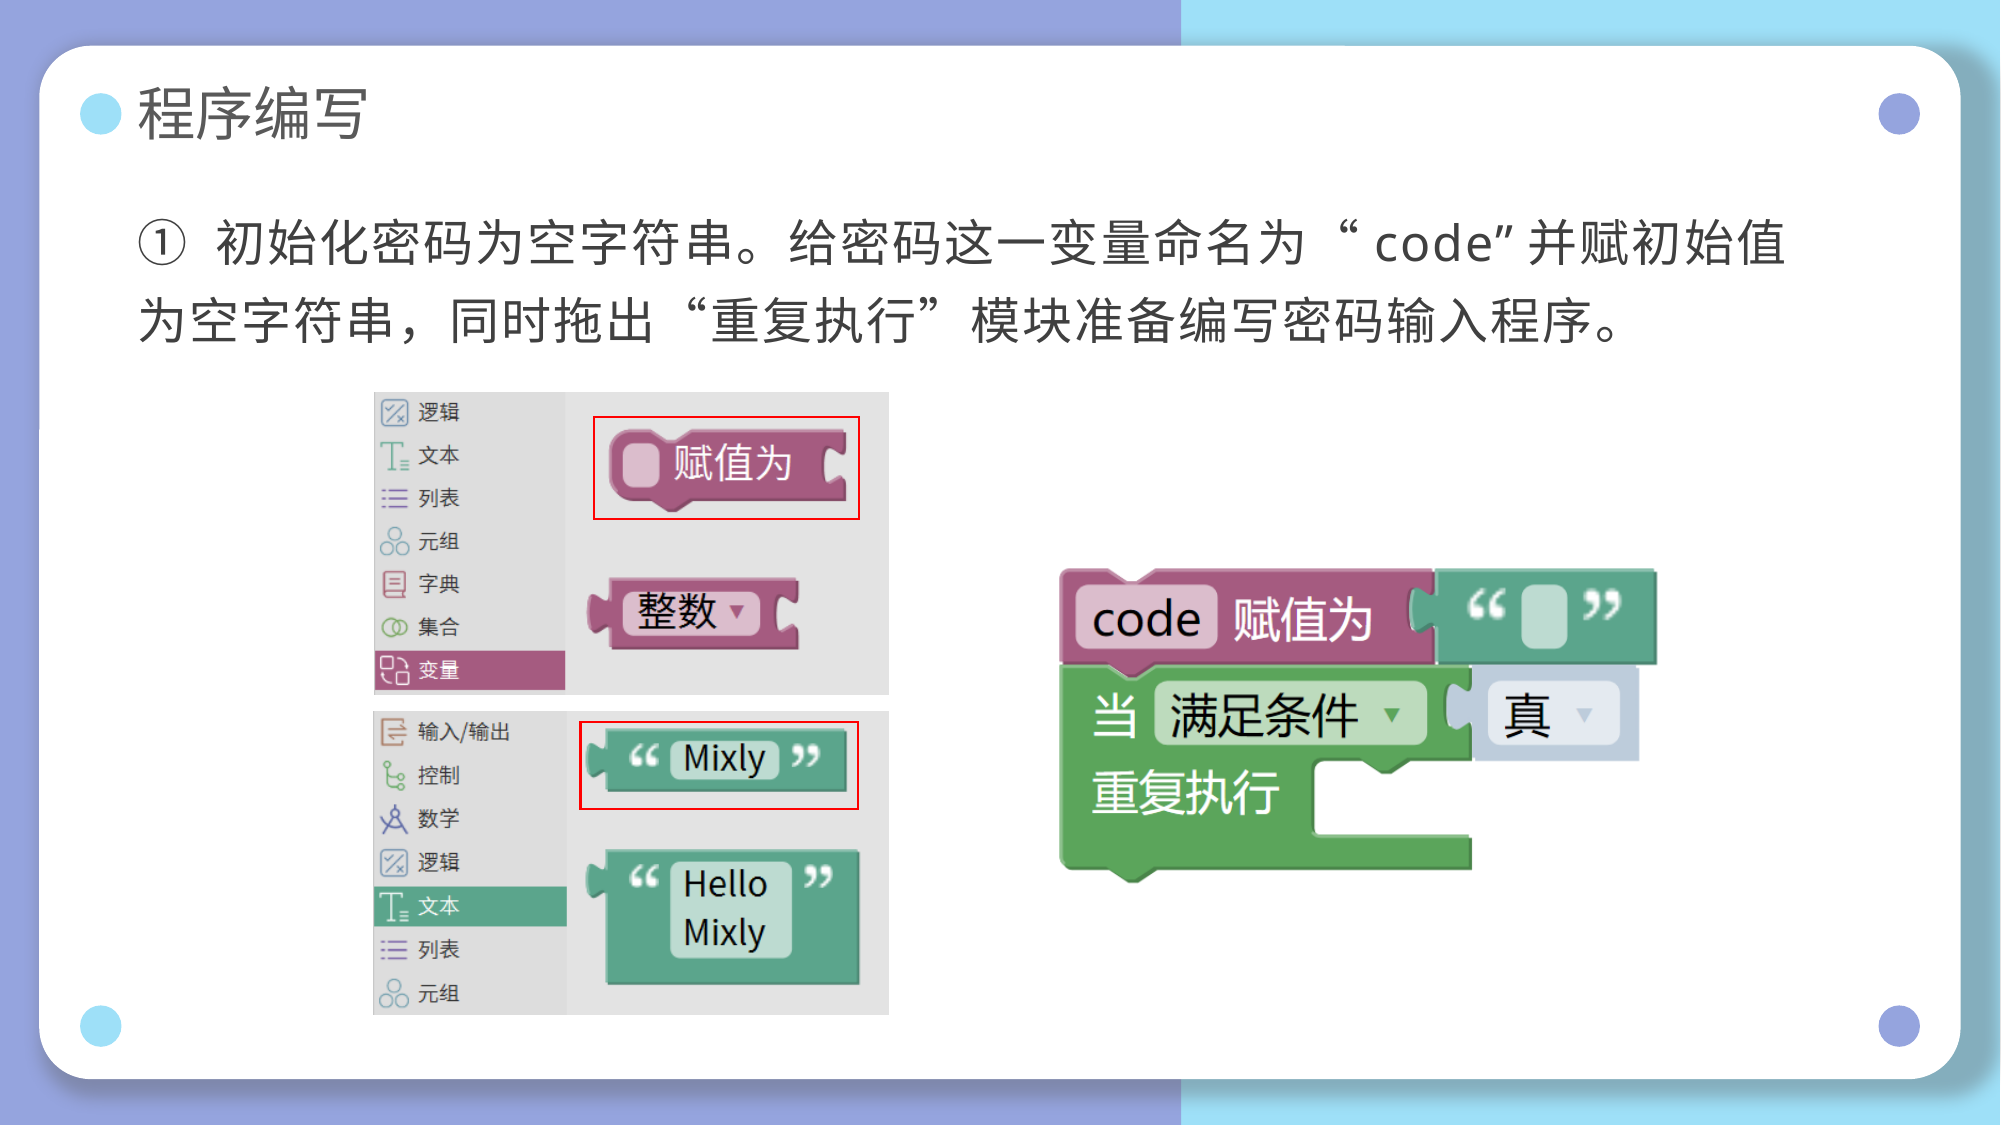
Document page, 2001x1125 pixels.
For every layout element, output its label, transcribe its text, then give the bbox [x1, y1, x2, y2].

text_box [374, 392, 889, 695]
title 程序编写 [137, 77, 976, 157]
picture [1055, 562, 1665, 889]
list ① 初始化密码为空字符串。给密码这一变量命名为“code”并赋初始值为空字符串，同时拖出“重复执行”模块准备编写密码输入程序。 [137, 185, 1789, 356]
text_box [373, 711, 889, 1015]
